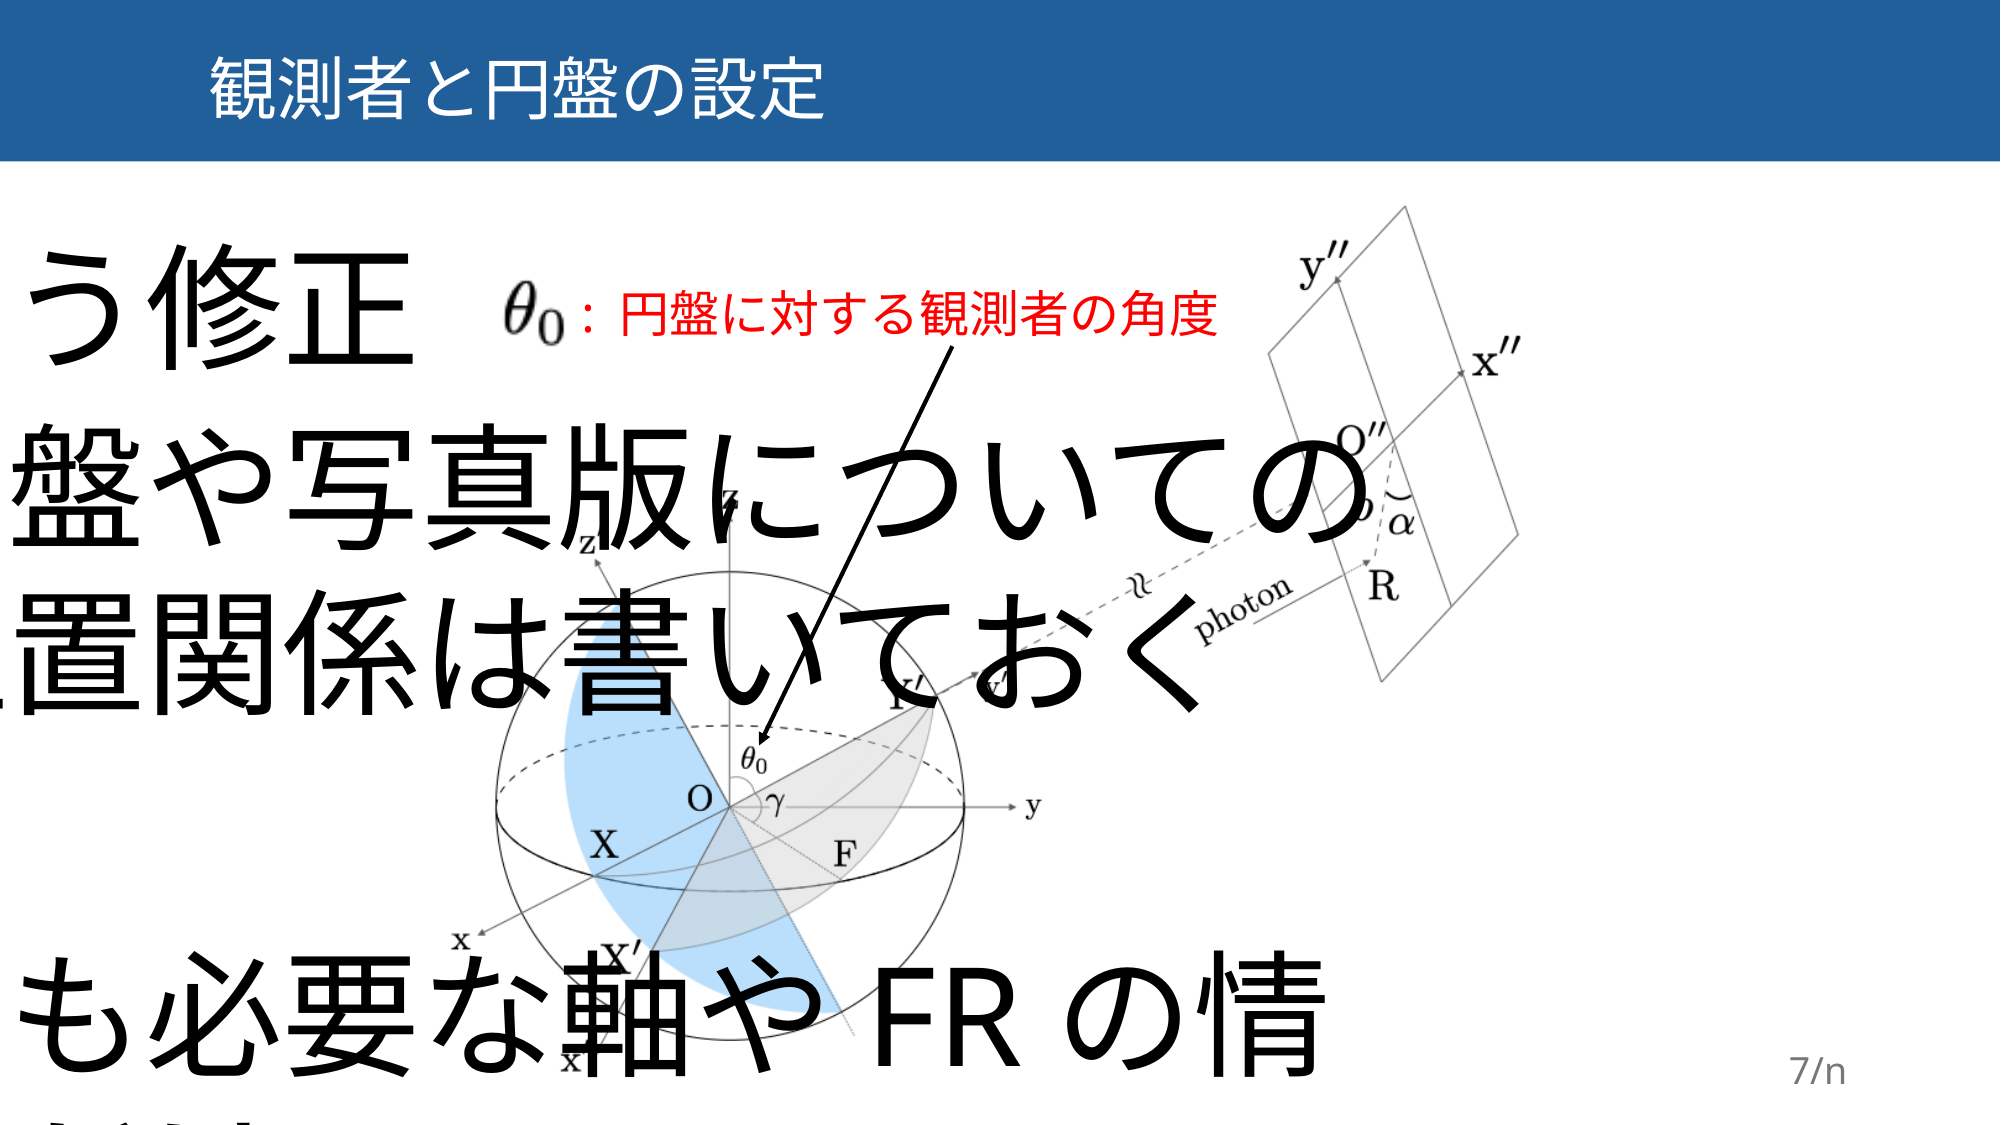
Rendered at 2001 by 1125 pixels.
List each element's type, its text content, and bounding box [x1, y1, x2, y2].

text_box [758, 345, 953, 746]
picture [366, 163, 1634, 1114]
text_box よう修正 円盤や写真版についての位置関係は書いておく 図も必要な軸やFRの情報だけ [0, 214, 366, 1073]
slide_number 7/n [1634, 1042, 1863, 1103]
title 観測者と円盤の設定 [193, 11, 1807, 173]
text_box [0, 0, 2000, 163]
